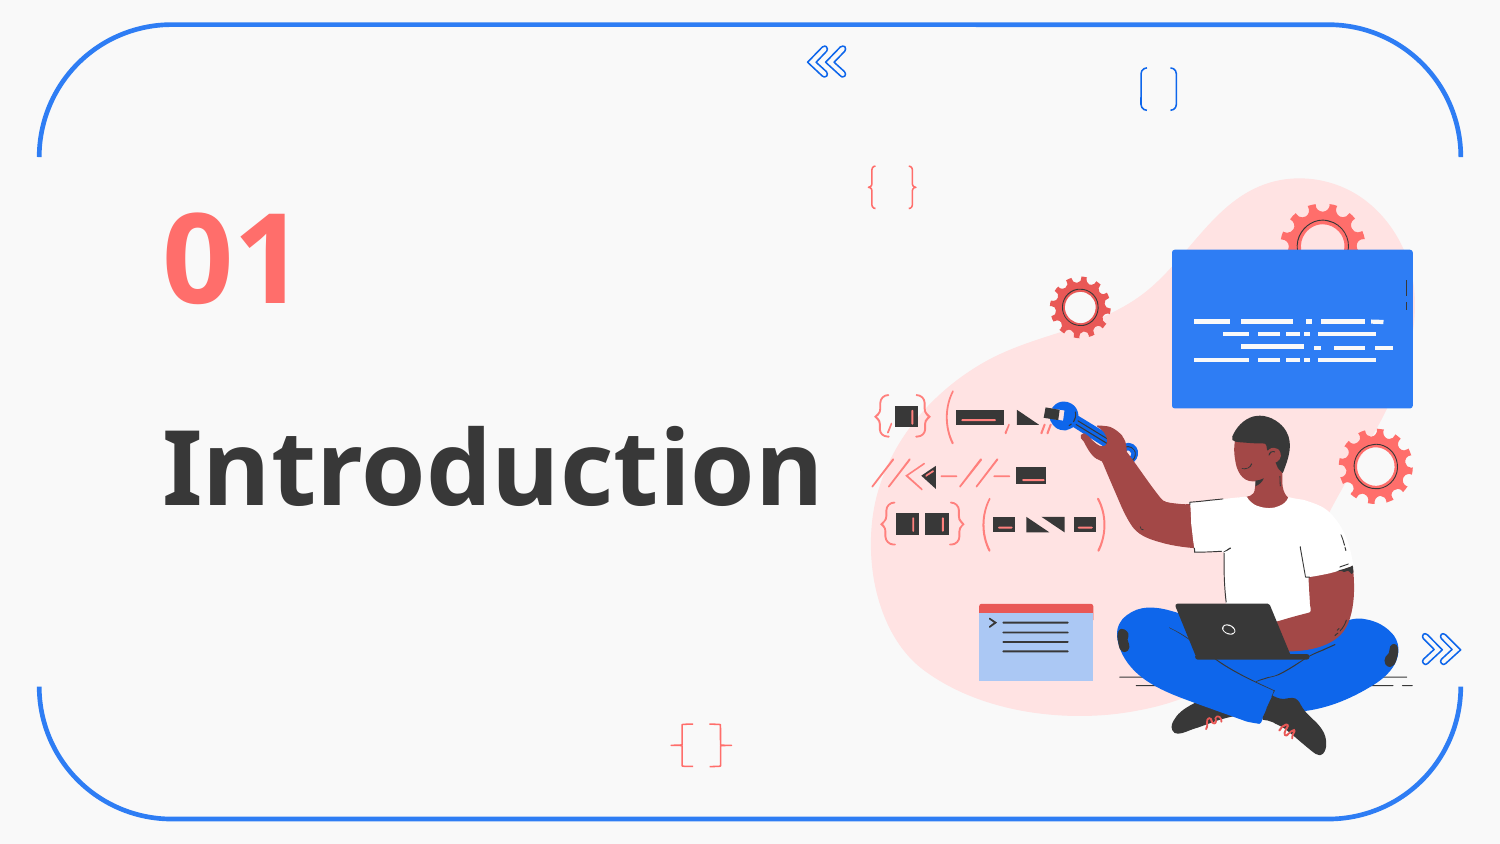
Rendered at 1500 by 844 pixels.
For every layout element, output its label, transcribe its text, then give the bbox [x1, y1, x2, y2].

title 01 [147, 178, 473, 329]
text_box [868, 178, 1424, 756]
text_box [1141, 67, 1177, 111]
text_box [670, 723, 732, 767]
text_box [871, 166, 913, 176]
title Introduction [147, 388, 848, 539]
